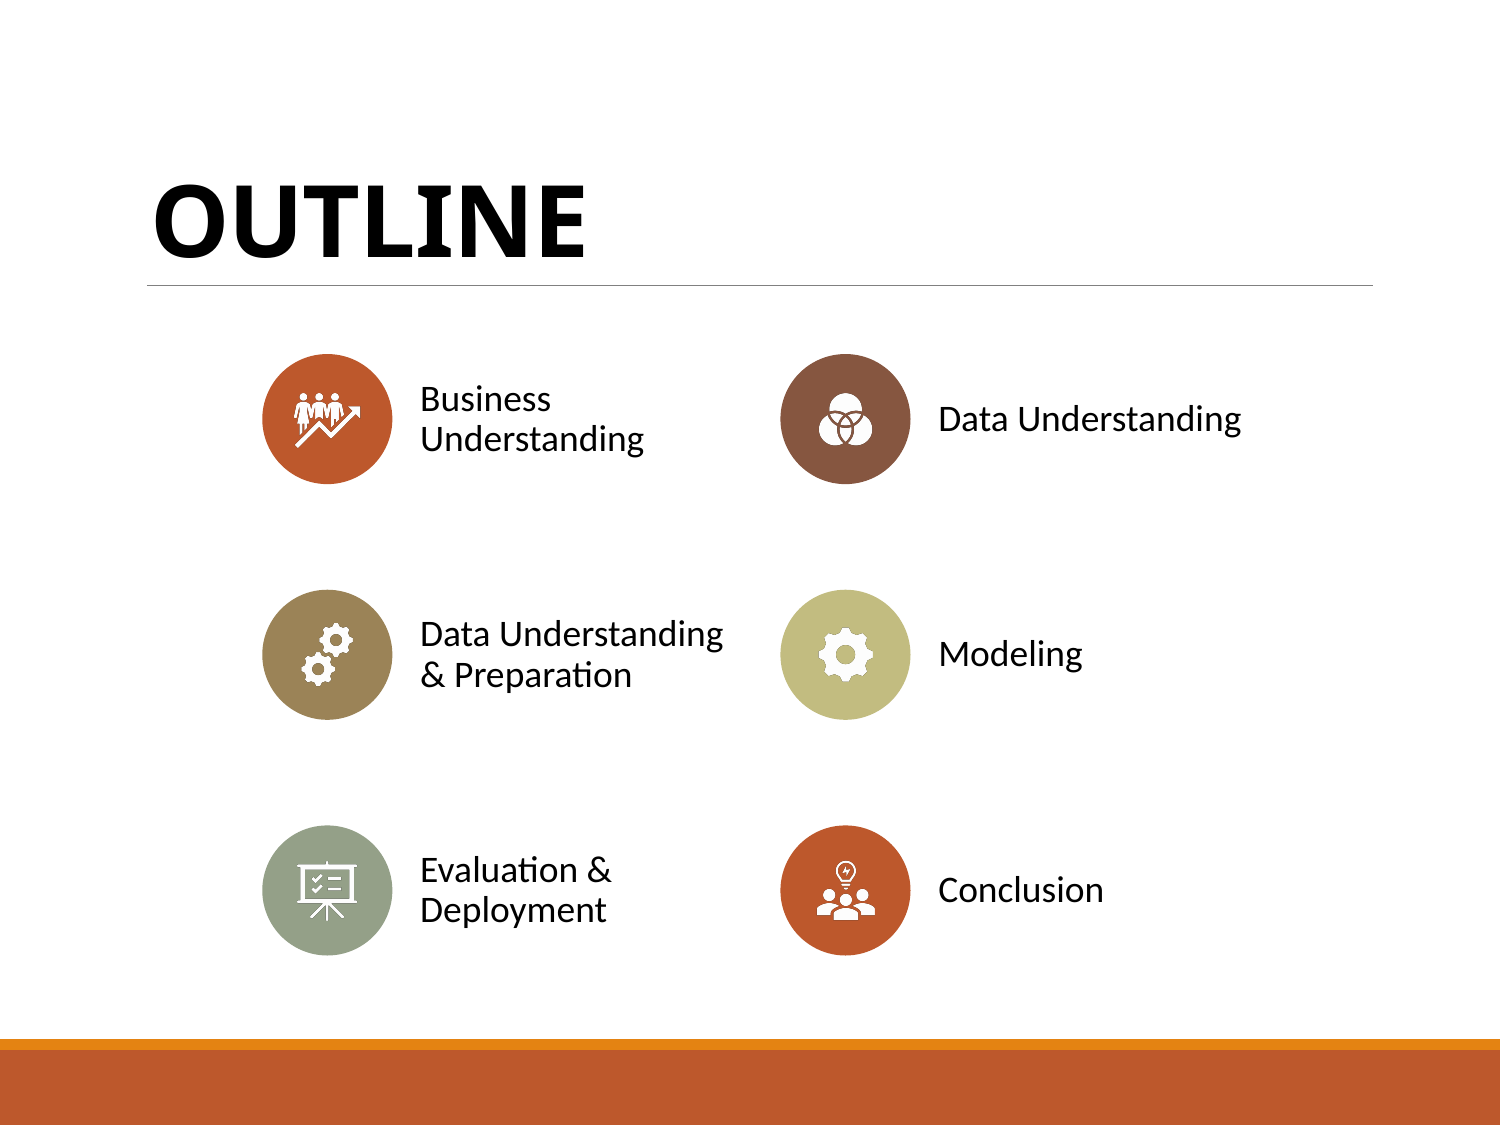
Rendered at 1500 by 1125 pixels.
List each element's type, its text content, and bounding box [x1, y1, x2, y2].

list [134, 343, 1373, 966]
title OUTLINE [135, 47, 1373, 285]
